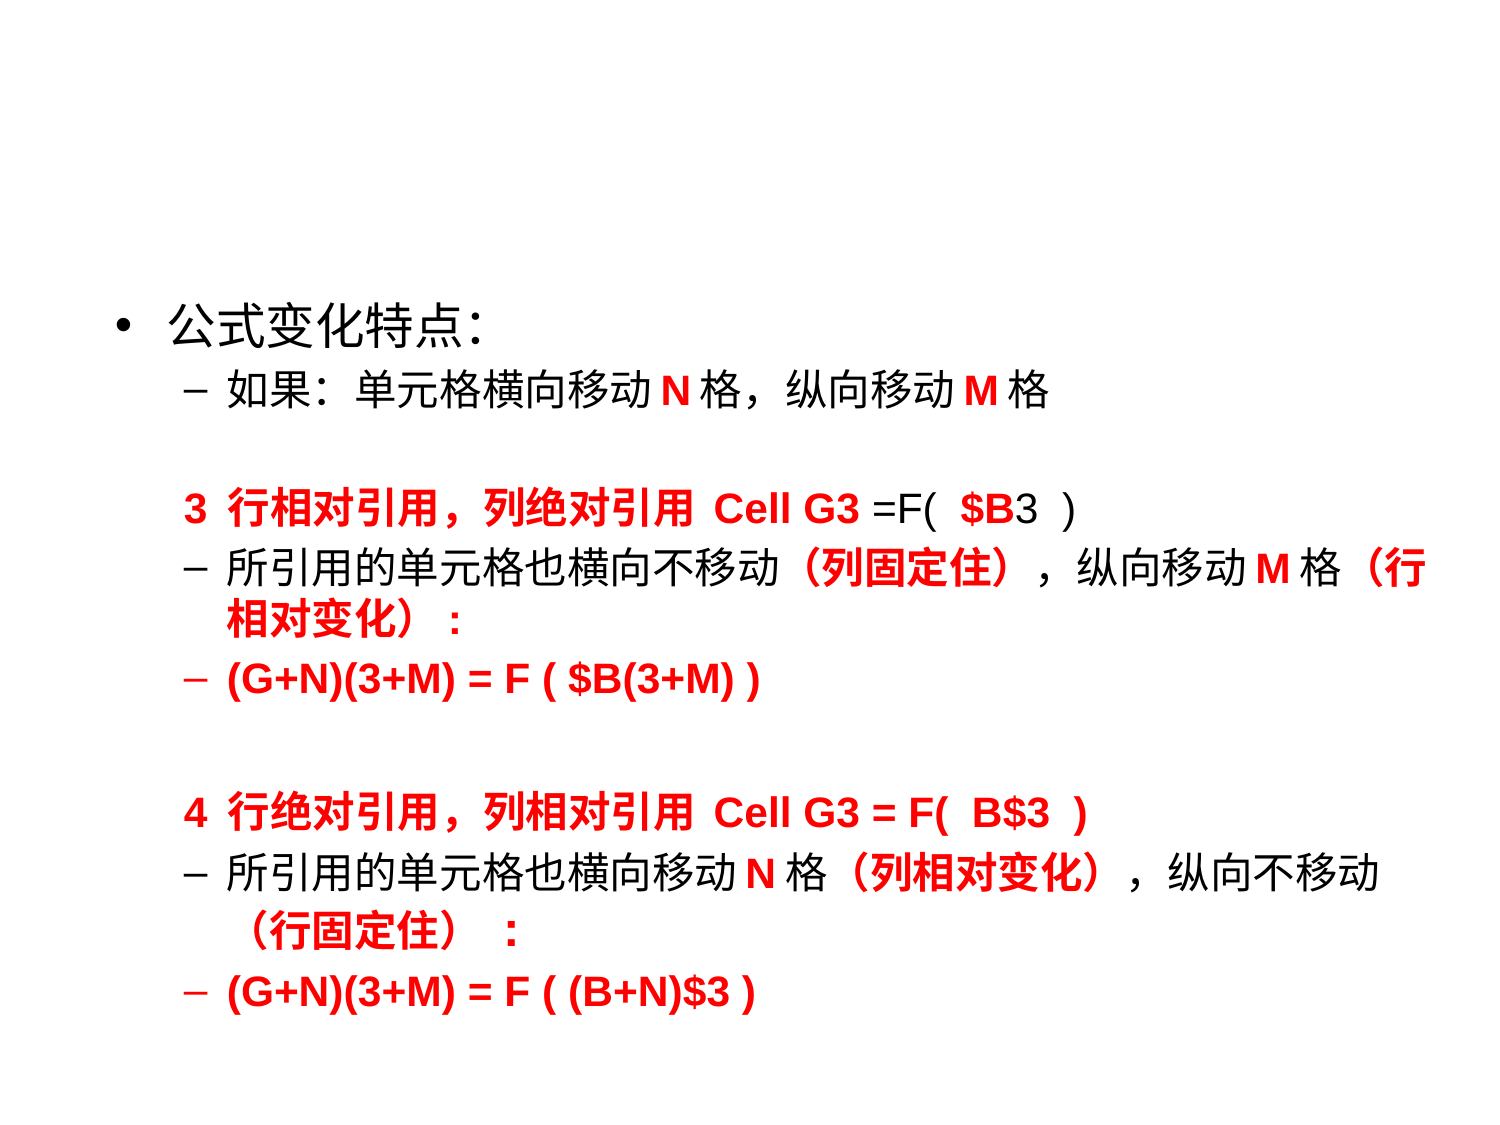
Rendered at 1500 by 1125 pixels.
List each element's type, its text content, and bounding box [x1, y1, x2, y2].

text_box 公式变化特点： 如果：单元格横向移动N格，纵向移动M格 3 行相对引用，列绝对引用 Cell G3 =F( $B3 ) 所引用的单元格也横向不移动（列固定住），纵向移动M格（行相对变化）: (G+N)(3+M) = F ( $B(3+M) ) 4 行绝对引用，列相对引用 Cell G3 = F( B$3 ) 所引用的单元格也横向移动N格（列相对变化），纵向不移动（行固定住） : (G+N)(3+M) = F ( (B+N)$3 ) [99, 287, 1450, 1030]
